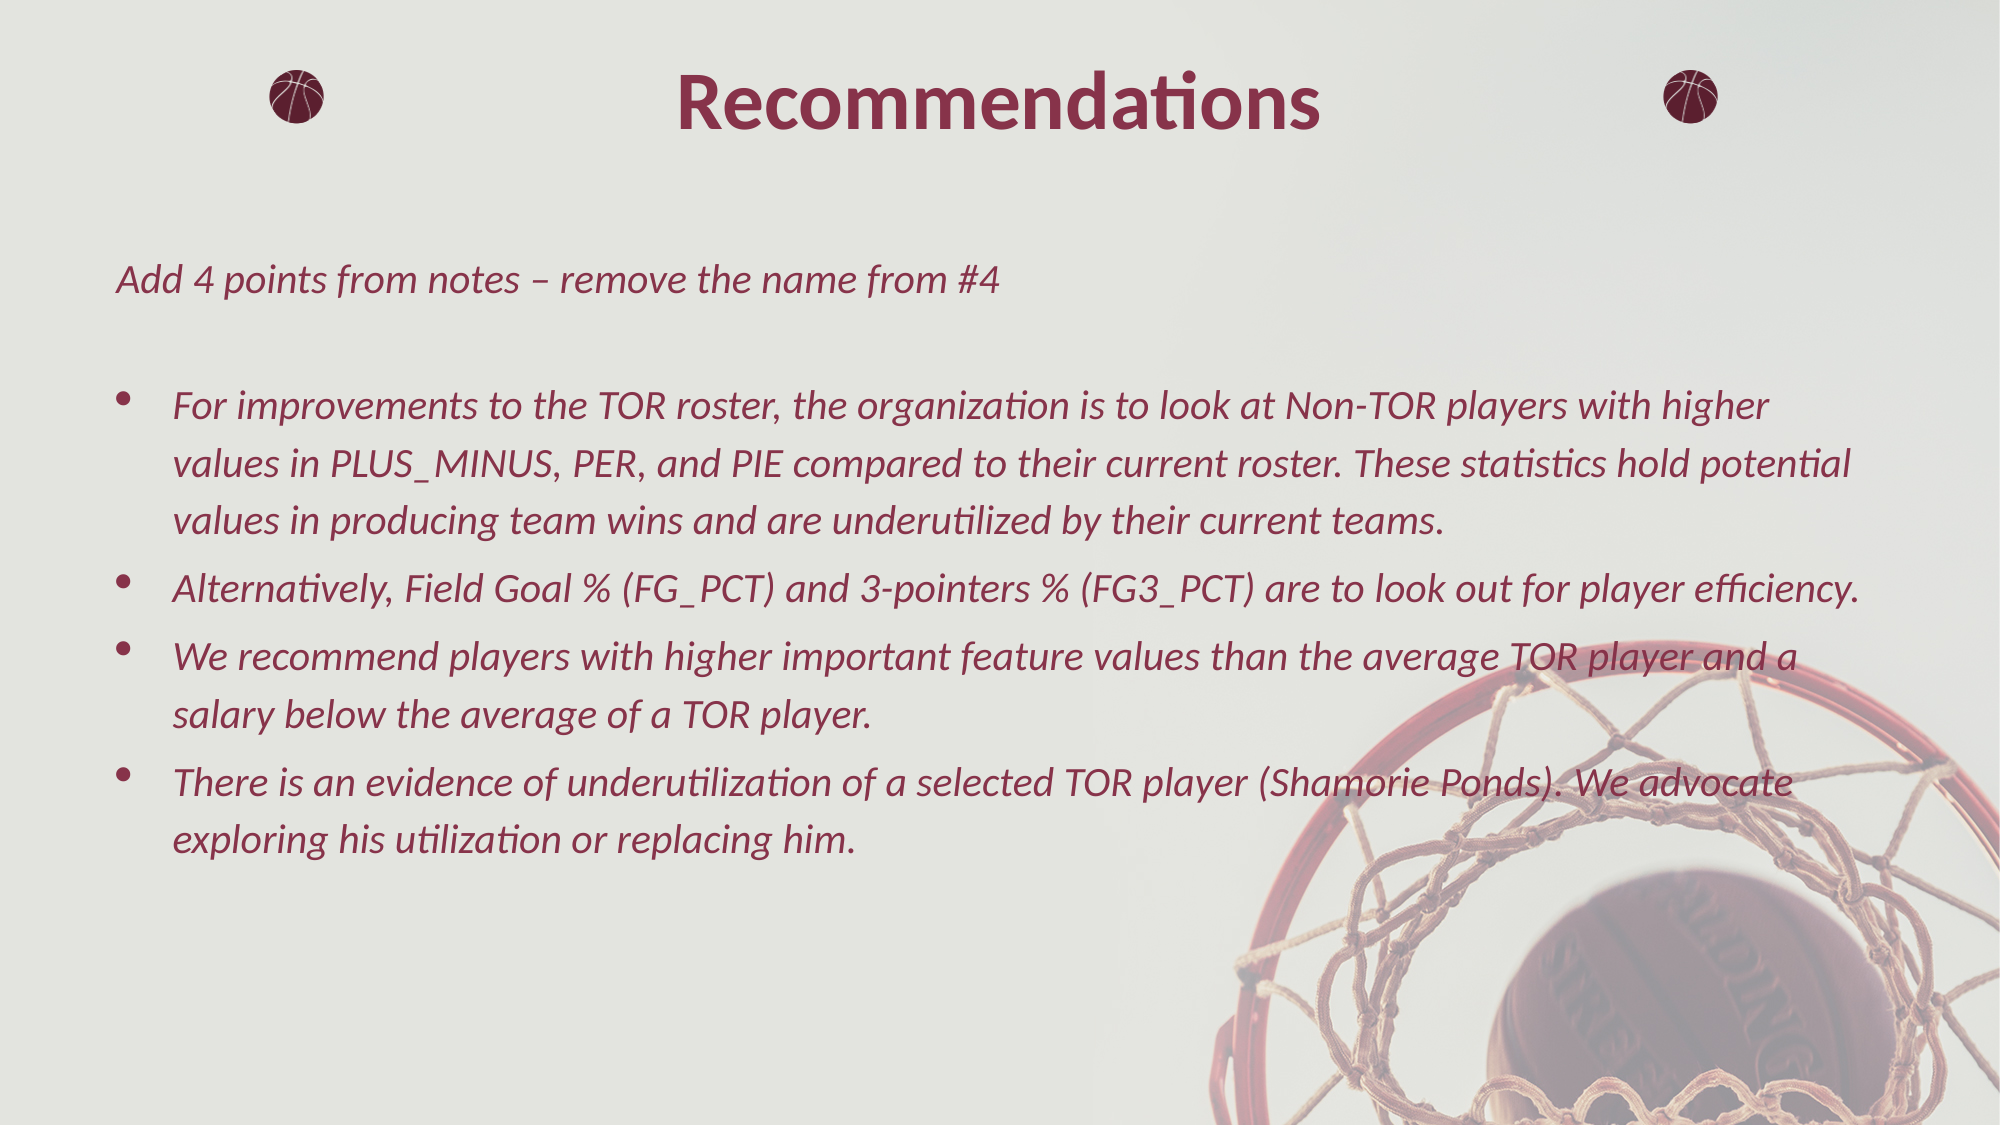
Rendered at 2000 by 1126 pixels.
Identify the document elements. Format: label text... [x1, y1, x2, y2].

list Add 4 points from notes – remove the name from #4 For improvements to the TOR roster, the organization is to look at Non-TOR players with higher values in PLUS_MINUS, PER, and PIE compared to their current roster. These statistics hold potential values in producing team wins and are underutilized by their current teams.​ Alternatively, Field Goal % (FG_PCT) and 3-pointers % (FG3_PCT) are to look out for player efficiency. We recommend players with higher important feature values than the average TOR player and a salary below the average of a TOR player. There is an evidence of underutilization of a selected TOR player (Shamorie Ponds). We advocate exploring his utilization or replacing him. [99, 243, 1900, 1036]
title Recommendations [99, 31, 1900, 163]
picture [0, 0, 2000, 1125]
